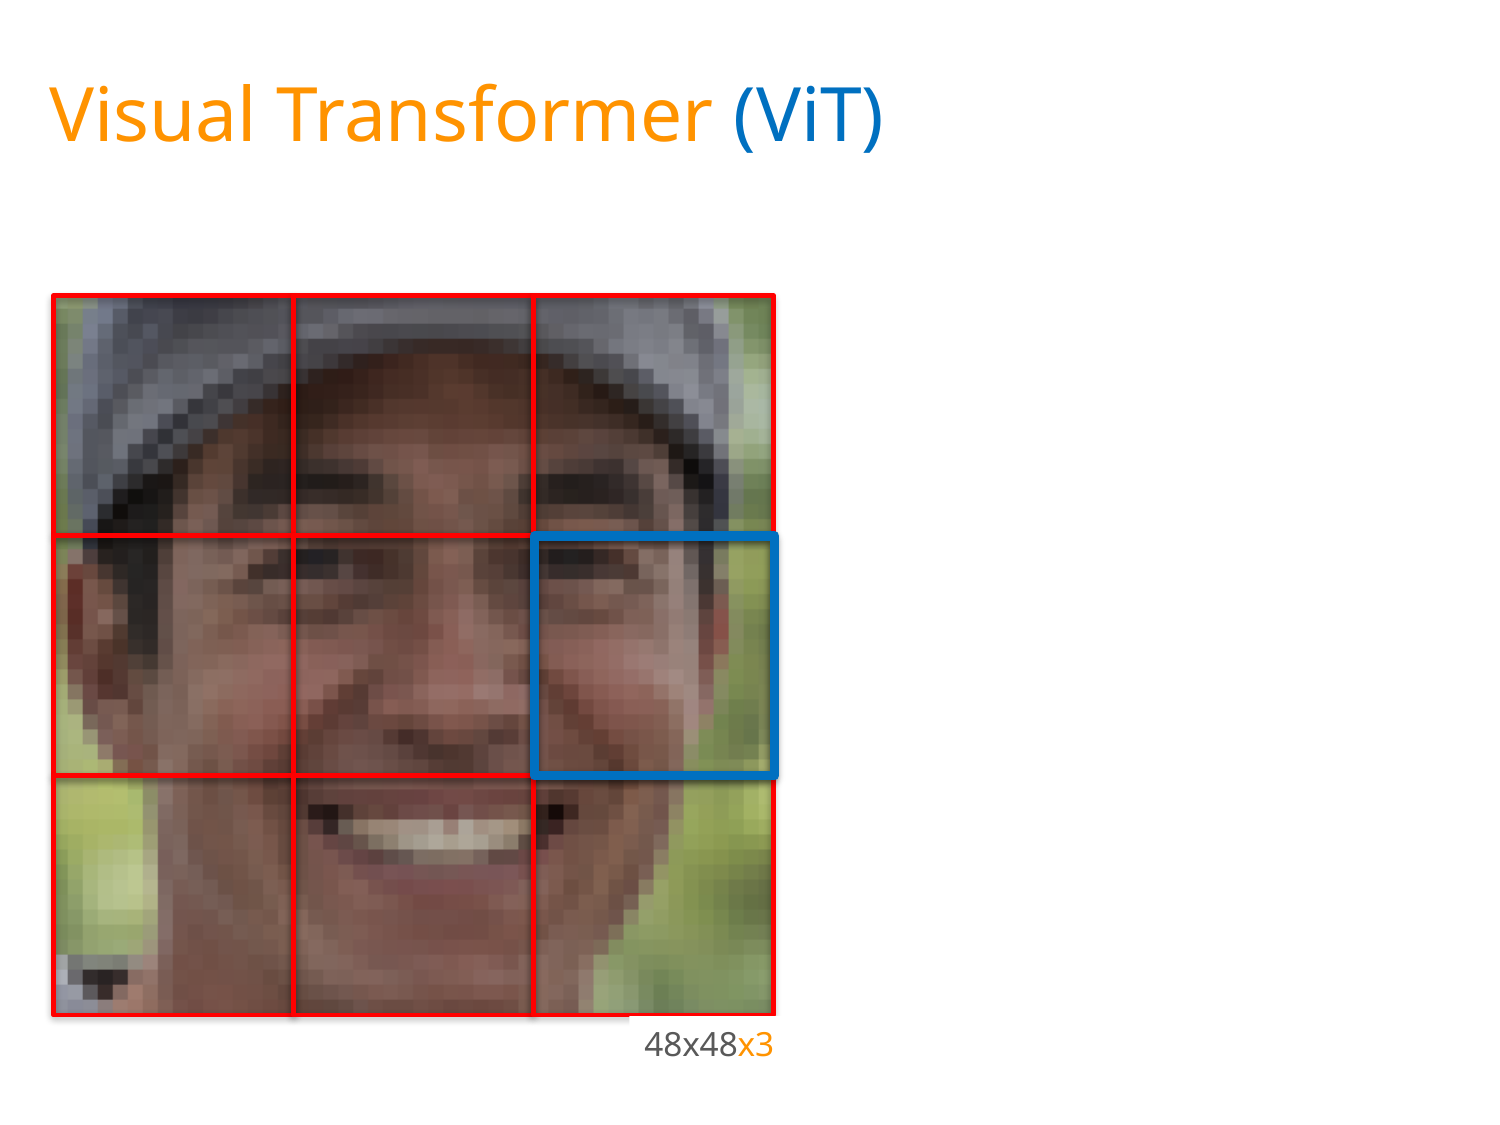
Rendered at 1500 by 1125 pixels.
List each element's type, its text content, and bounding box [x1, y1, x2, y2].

title Visual Transformer (ViT) [34, 16, 1385, 205]
picture [53, 294, 774, 1015]
text_box 48x48x3 [629, 1016, 790, 1071]
